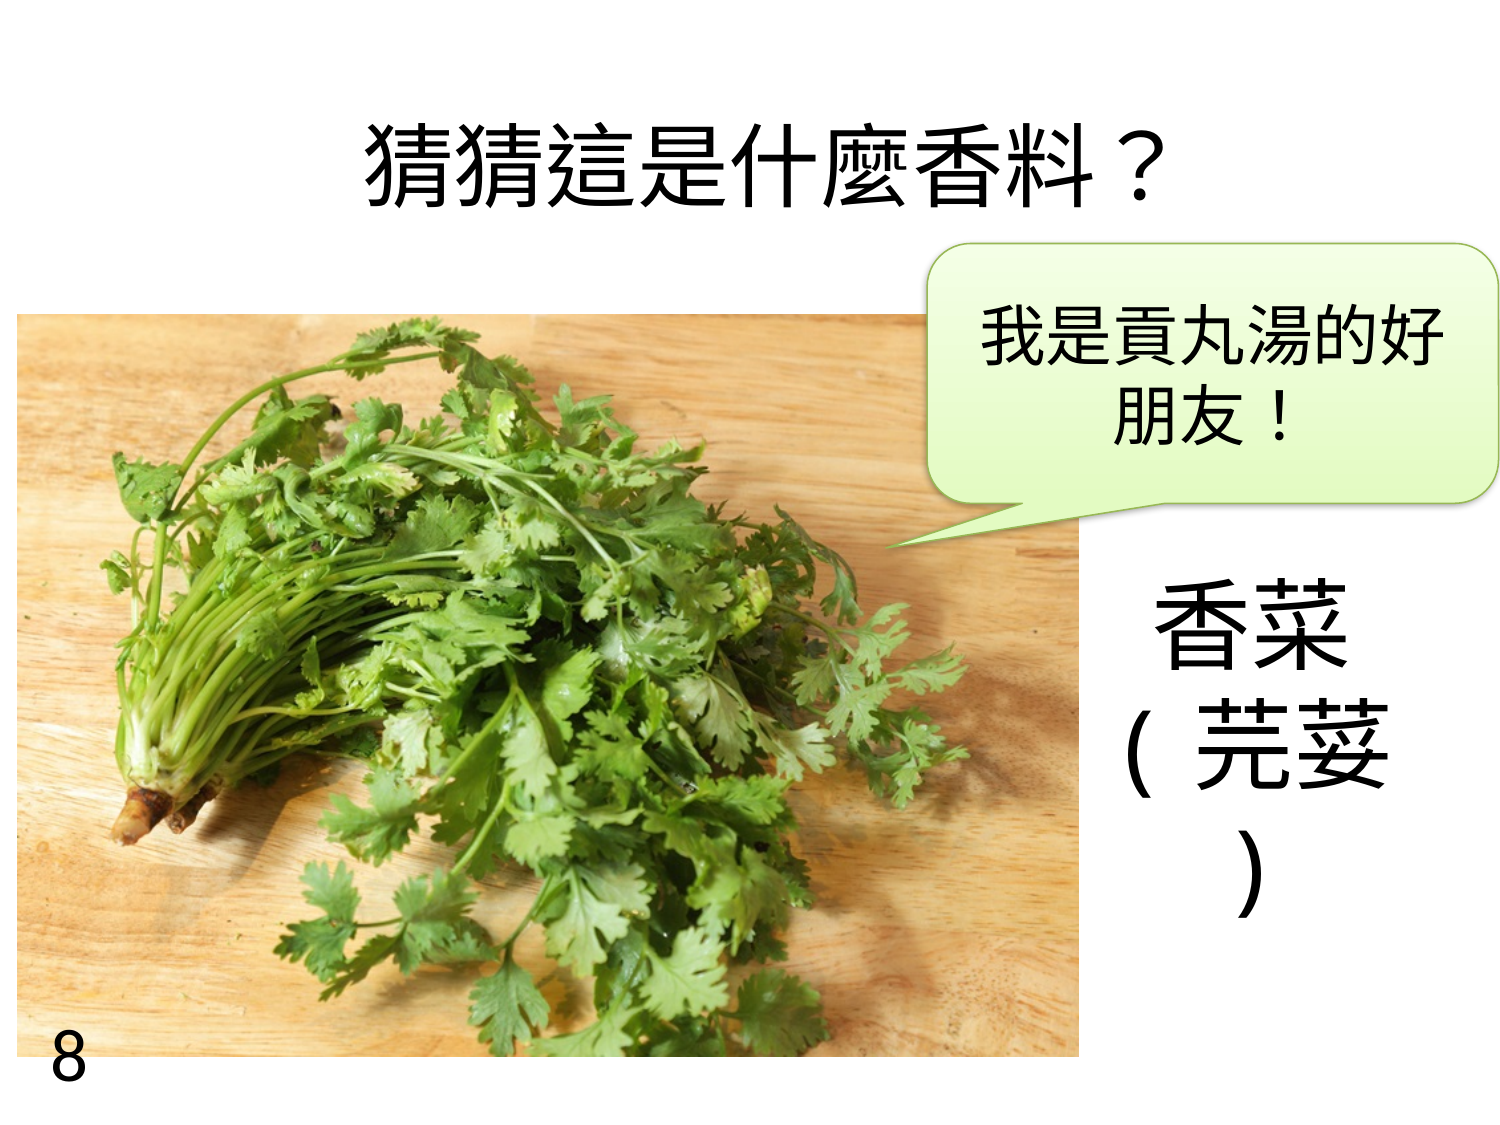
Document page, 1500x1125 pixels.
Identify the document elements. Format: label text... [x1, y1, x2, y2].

title 香菜 (芫荽 ) [1083, 590, 1500, 896]
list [17, 314, 1079, 1058]
text_box 猜猜這是什麼香料？ [99, 70, 1450, 258]
text_box 我是貢丸湯的好朋友！ [926, 242, 1500, 518]
text_box 8 [35, 1066, 103, 1105]
